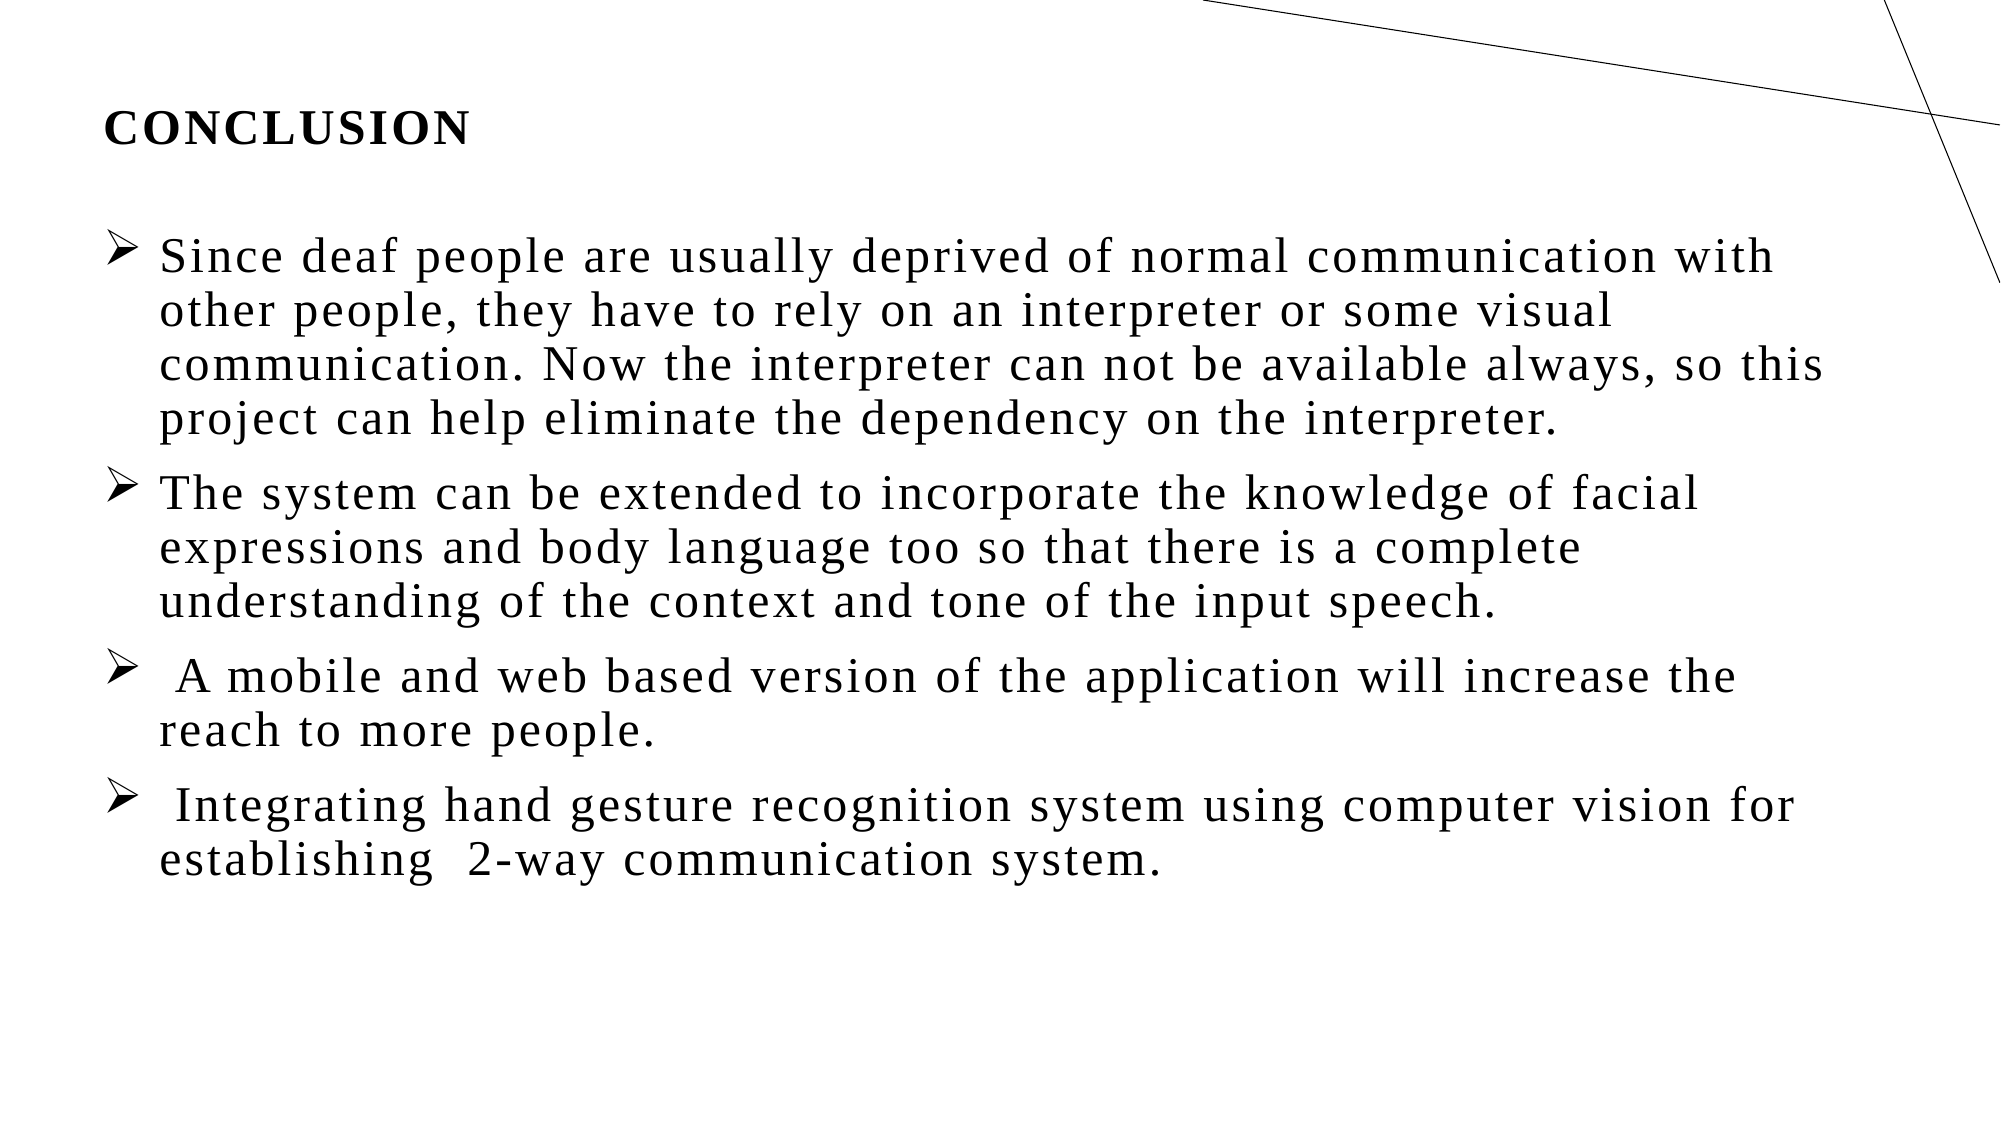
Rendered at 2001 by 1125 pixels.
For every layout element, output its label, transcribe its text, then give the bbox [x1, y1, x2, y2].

list Since deaf people are usually deprived of normal communication with other people, they have to rely on an interpreter or some visual communication. Now the interpreter can not be available always, so this project can help eliminate the dependency on the interpreter. The system can be extended to incorporate the knowledge of facial expressions and body language too so that there is a complete understanding of the context and tone of the input speech. A mobile and web based version of the application will increase the reach to more people. Integrating hand gesture recognition system using computer vision for establishing 2-way communication system. [88, 170, 1863, 997]
title CONCLUSION [88, 19, 564, 170]
